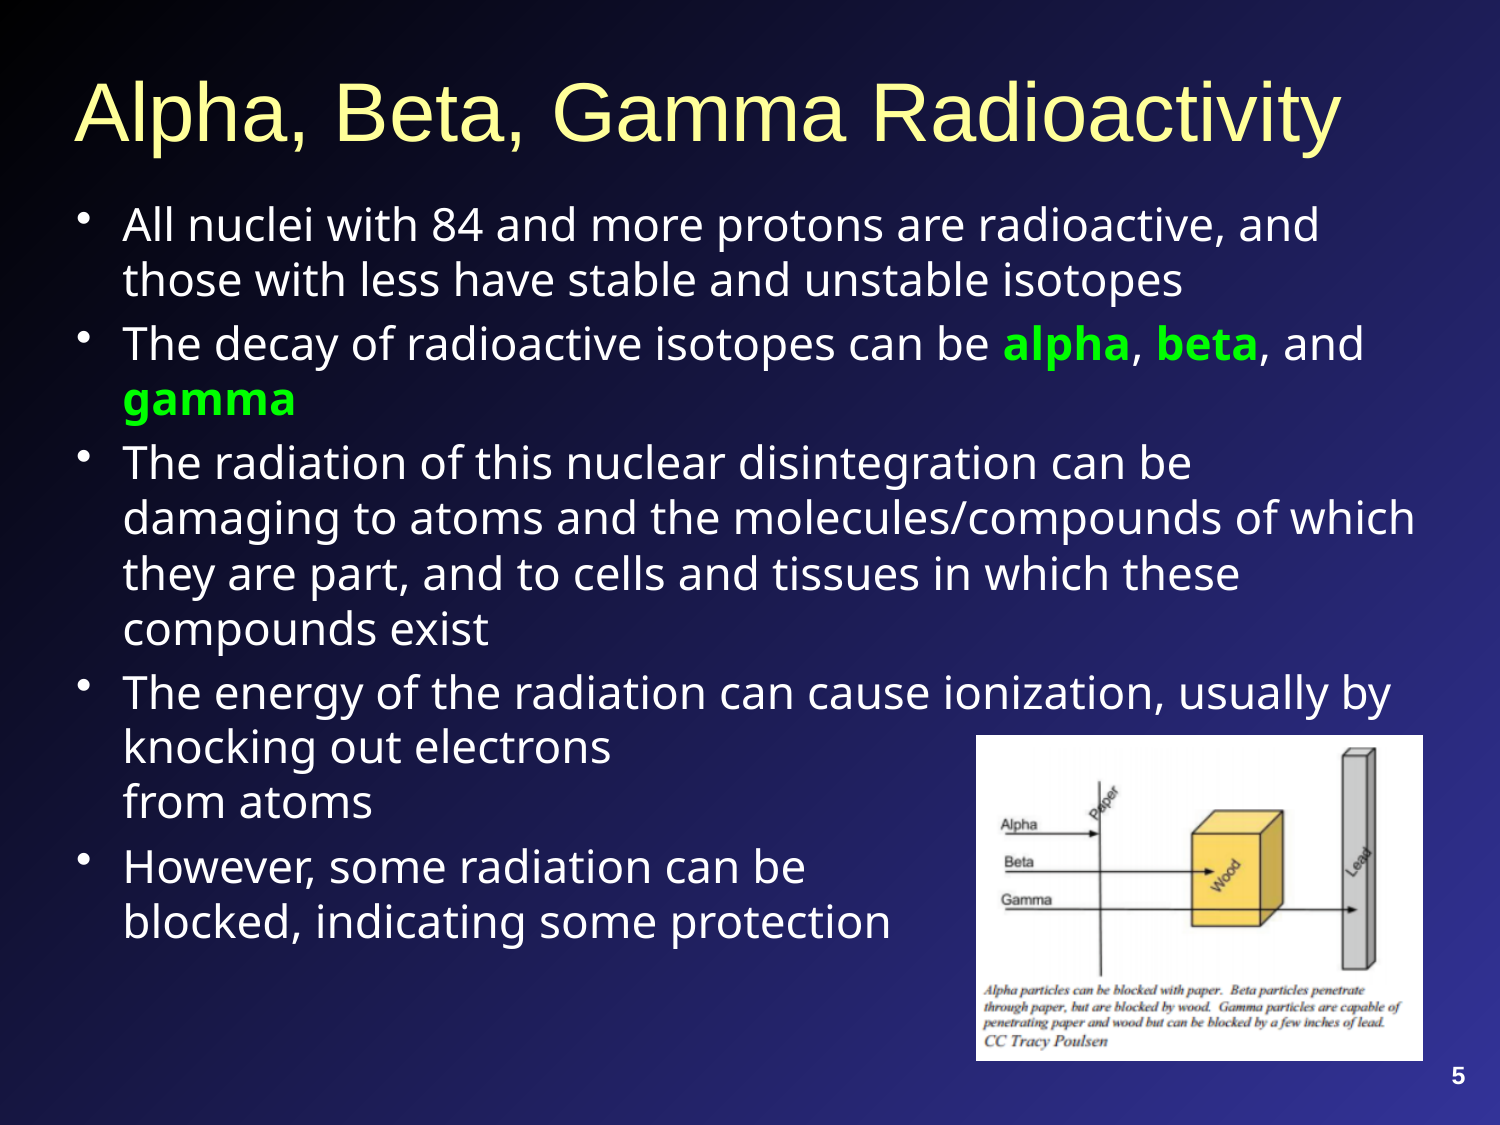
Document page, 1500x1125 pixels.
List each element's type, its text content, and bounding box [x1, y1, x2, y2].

title Alpha, Beta, Gamma Radioactivity [59, 49, 1442, 167]
slide_number 5 [1143, 1044, 1481, 1104]
list All nuclei with 84 and more protons are radioactive, and those with less have stable and unstable isotopes The decay of radioactive isotopes can be alpha, beta, and gamma The radiation of this nuclear disintegration can be damaging to atoms and the molecules/compounds of which they are part, and to cells and tissues in which these compounds exist The energy of the radiation can cause ionization, usually by knocking out electrons from atoms However, some radiation can be blocked, indicating some protection [60, 188, 1438, 1075]
picture [976, 734, 1423, 1061]
